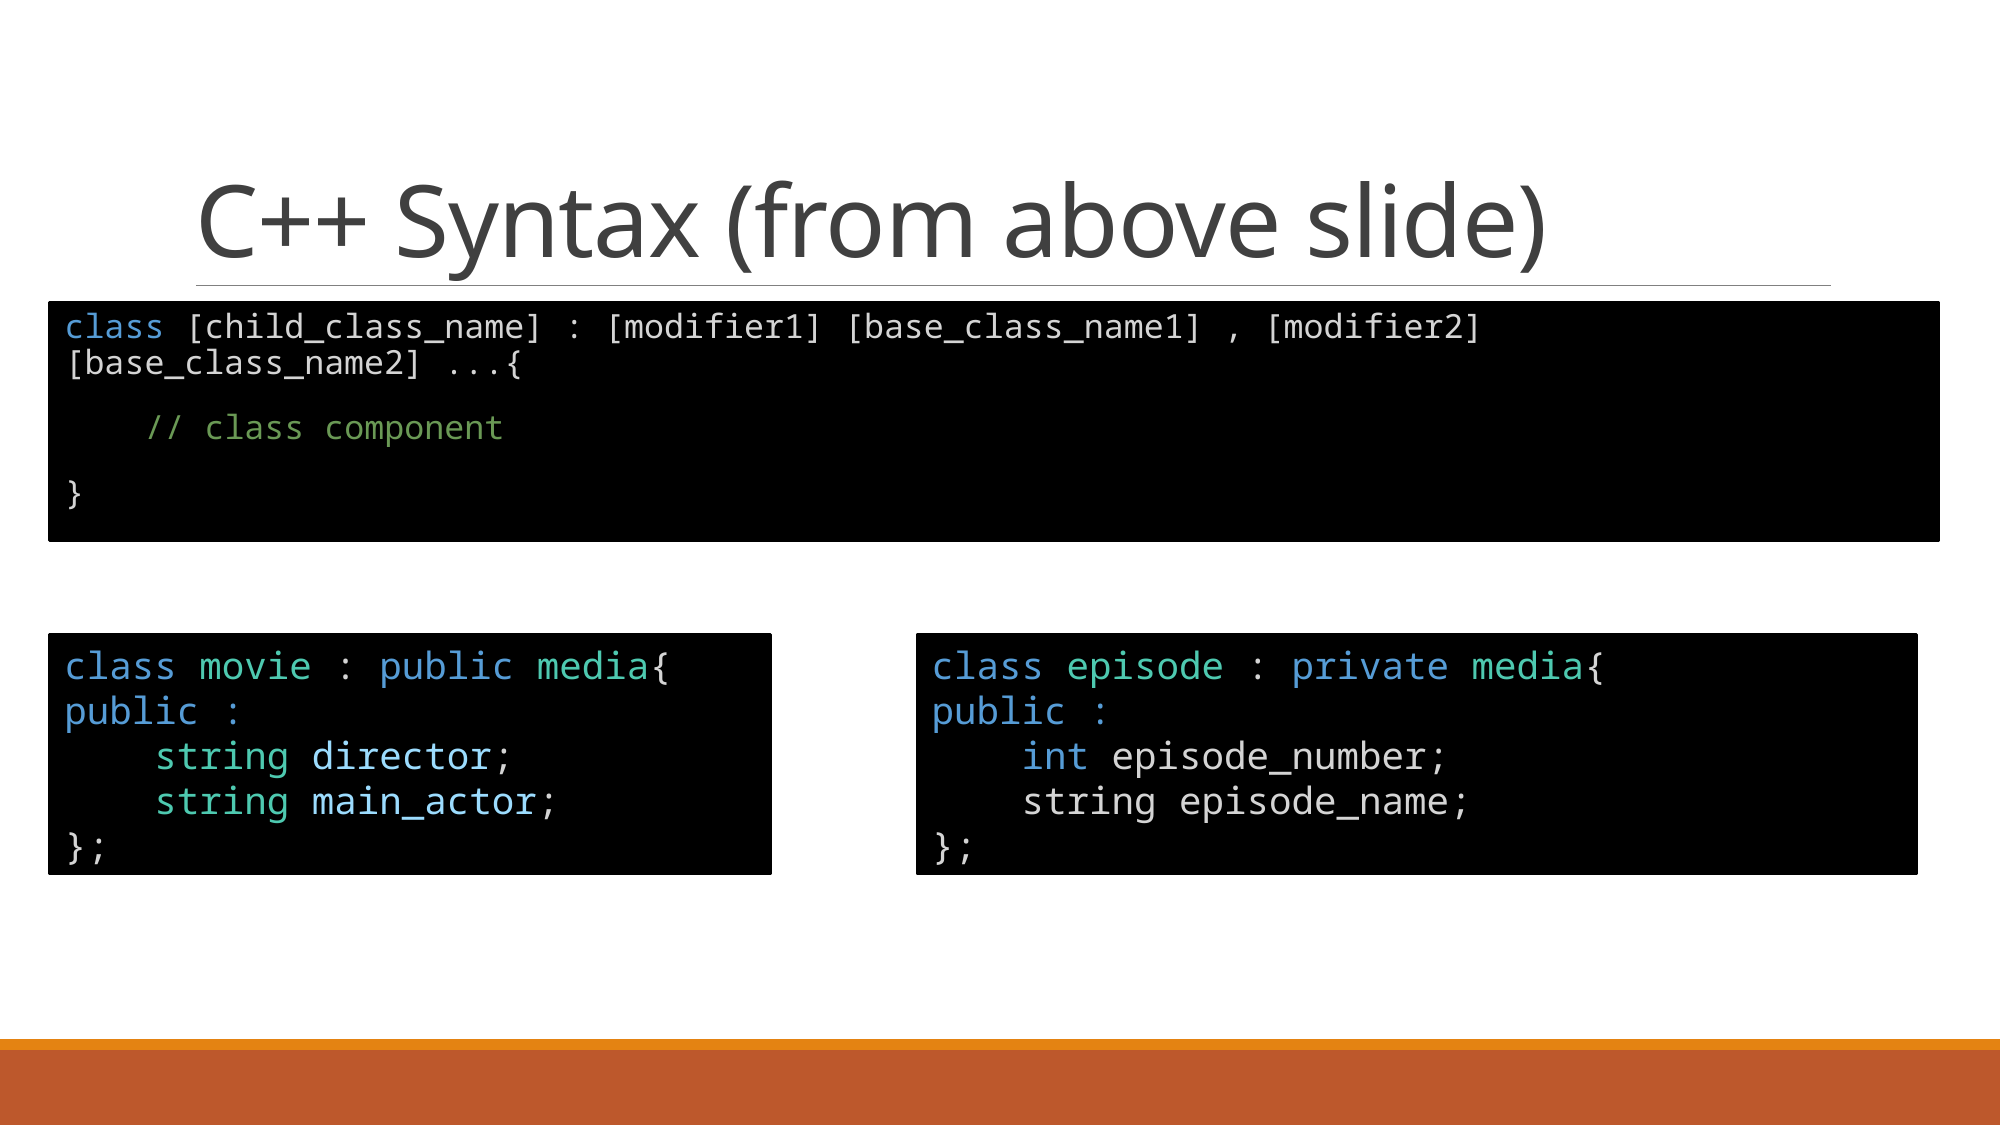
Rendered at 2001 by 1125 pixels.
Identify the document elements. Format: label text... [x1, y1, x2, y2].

list class [child_class_name] : [modifier1] [base_class_name1] , [modifier2] [base_class_name2] ...{ // class component } [48, 301, 1940, 542]
text_box class movie : public media{ public : string director; string main_actor; }; [48, 633, 772, 875]
text_box class episode : private media{ public : int episode_number; string episode_name; }; [916, 633, 1918, 875]
title C++ Syntax (from above slide) [180, 47, 1830, 285]
